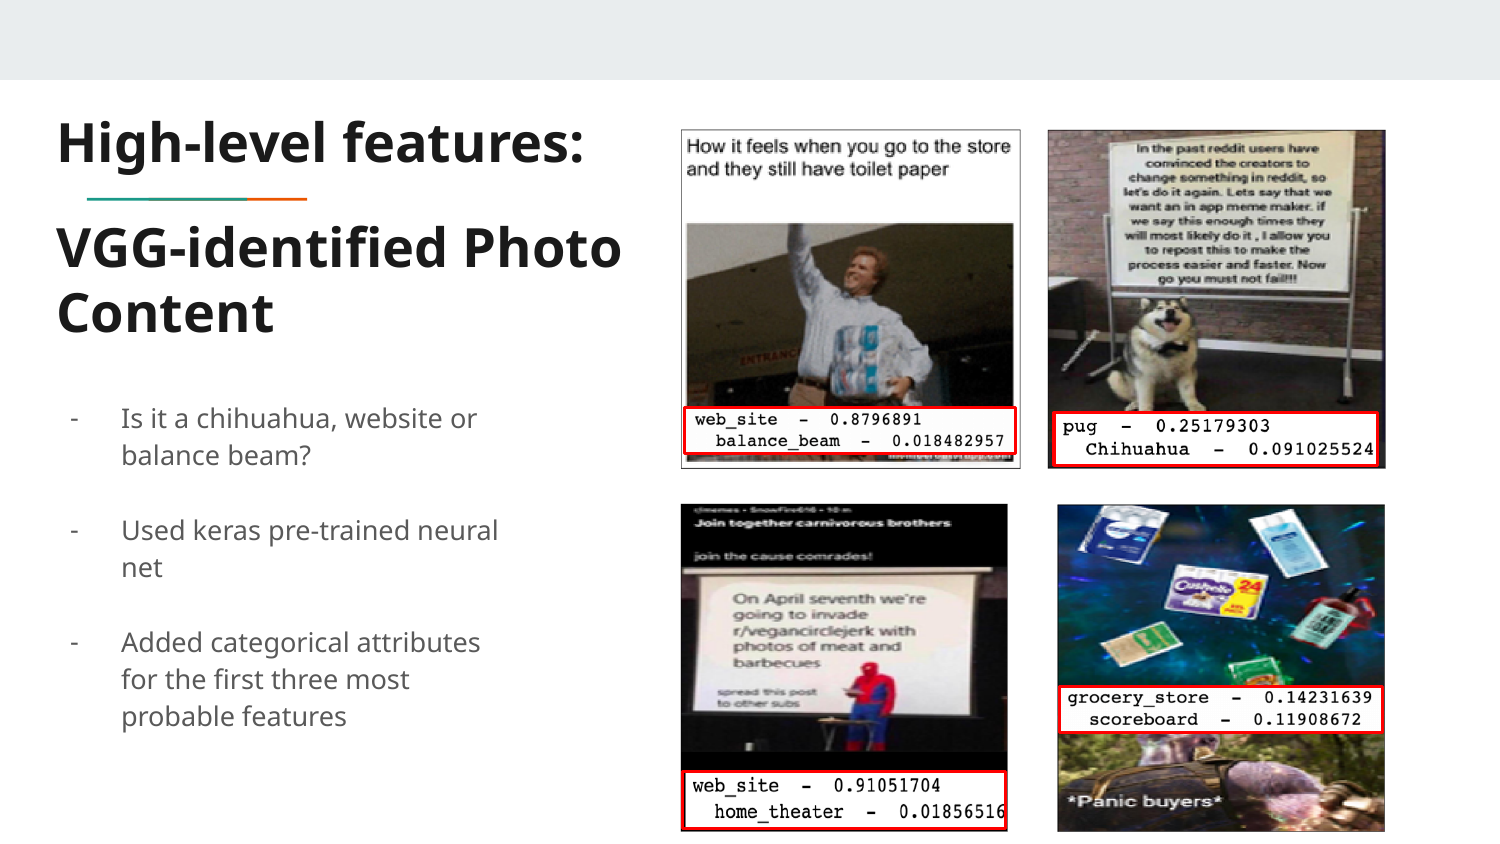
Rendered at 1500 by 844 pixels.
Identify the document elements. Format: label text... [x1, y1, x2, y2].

picture [1052, 498, 1390, 836]
text_box Is it a chihuahua, website or balance beam? Used keras pre-trained neural net Added categorical attributes for the first three most probable features [31, 381, 524, 844]
picture [675, 124, 1025, 473]
title High-level features: VGG-identified Photo Content [41, 93, 1303, 182]
picture [1041, 124, 1390, 473]
picture [675, 498, 1013, 837]
